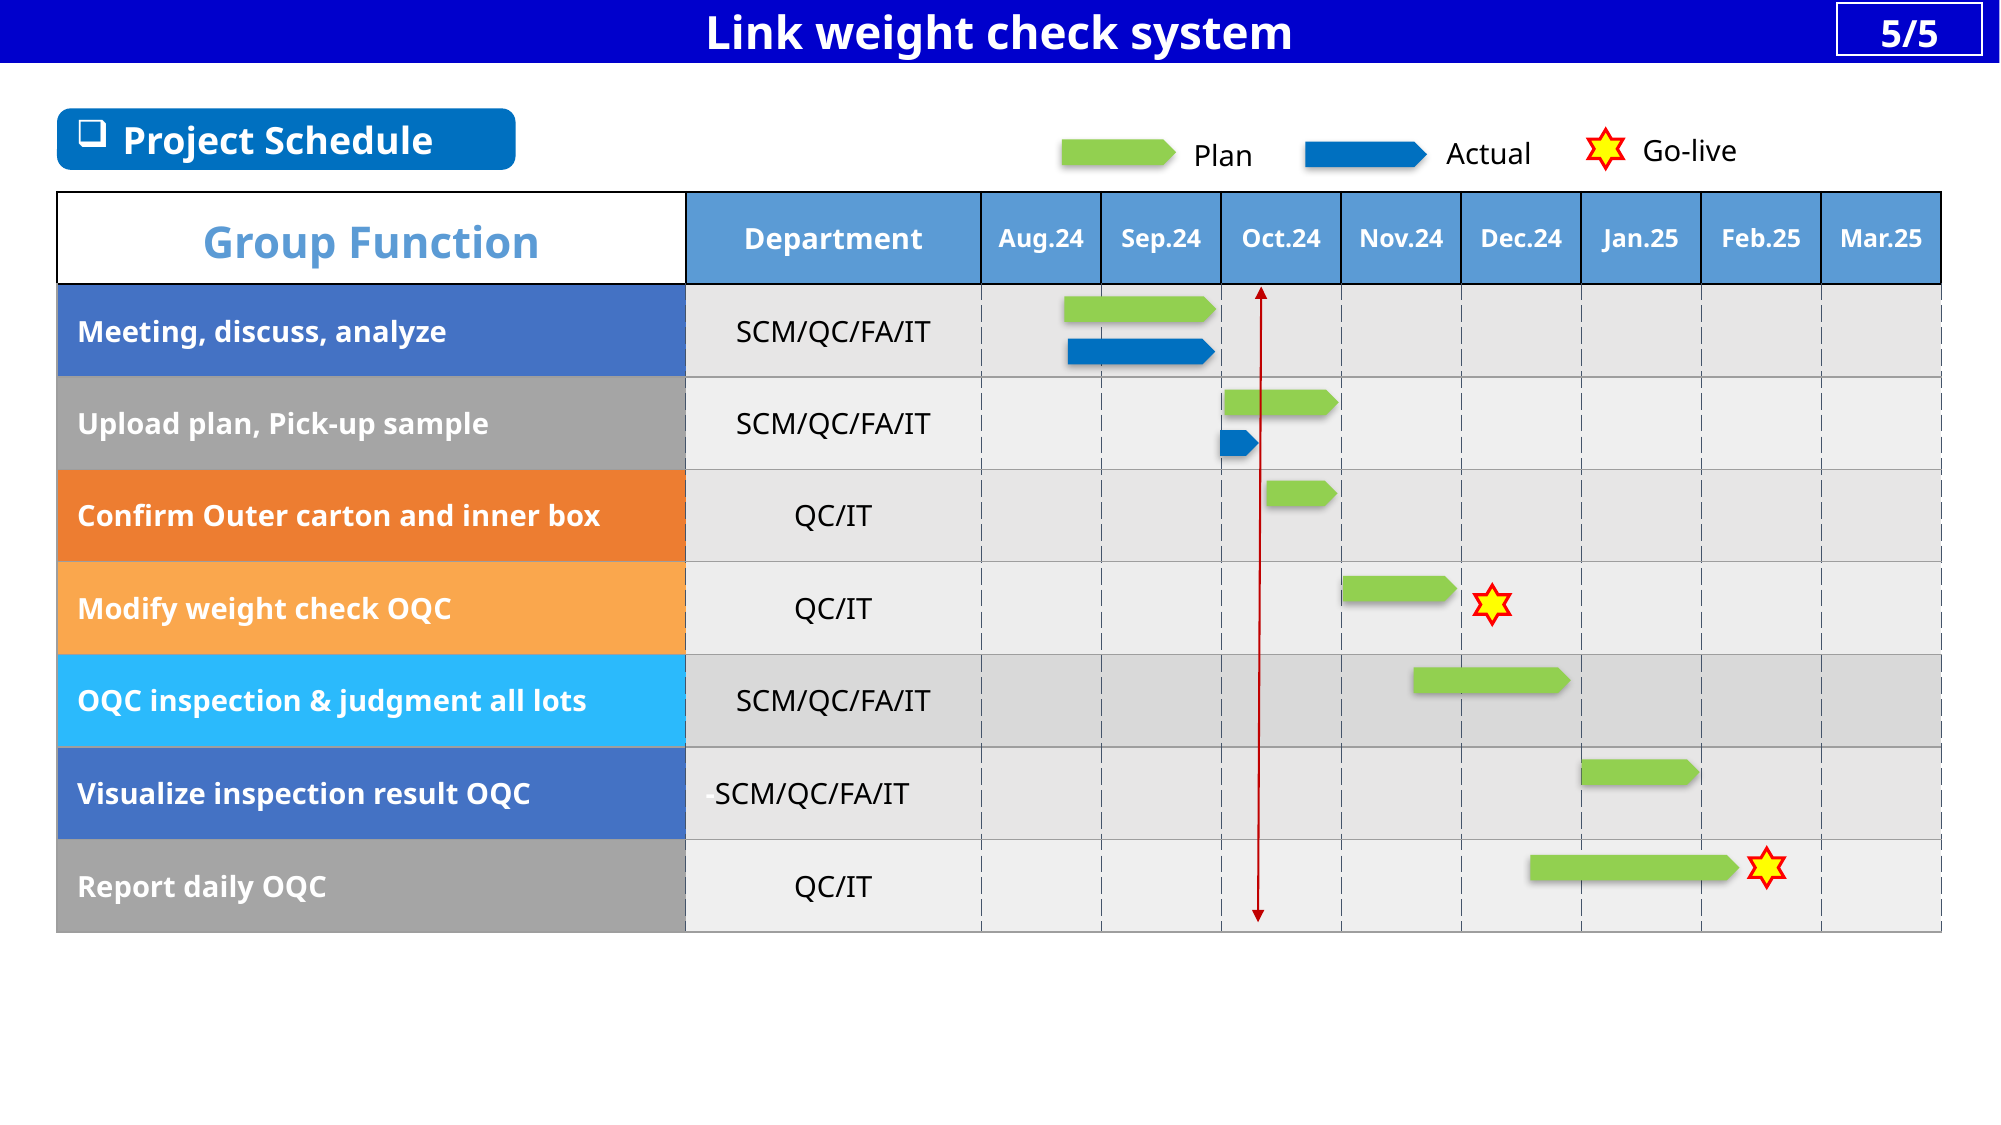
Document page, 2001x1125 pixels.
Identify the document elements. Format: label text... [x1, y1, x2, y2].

table_cell [1581, 285, 1701, 376]
table_cell [1221, 378, 1258, 391]
table_cell [1821, 840, 1941, 931]
table_cell [1101, 378, 1221, 469]
table_header Aug.24 [982, 193, 1100, 283]
table_cell SCM/QC/FA/IT [686, 378, 981, 469]
table_cell [981, 470, 1101, 561]
table_cell [1262, 378, 1341, 401]
table_header Visualize inspection result OQC [58, 748, 686, 839]
table_header Department [687, 193, 980, 283]
table_cell Confirm Outer carton and inner box [58, 470, 686, 561]
text_box [1223, 388, 1258, 417]
table_cell [981, 655, 1101, 746]
table_cell [1581, 840, 1701, 853]
text_box [1219, 429, 1258, 457]
table_cell [1701, 562, 1821, 654]
table_cell [1461, 285, 1581, 376]
table_cell [1101, 655, 1221, 746]
table_cell [1581, 562, 1701, 654]
table_header [1221, 748, 1257, 839]
table_header [1341, 748, 1461, 839]
table_cell QC/IT [686, 470, 981, 561]
table_cell Report daily OQC [58, 840, 686, 931]
table_cell Upload plan, Pick-up sample [58, 378, 686, 469]
table_cell [1461, 655, 1581, 746]
table_cell QC/IT [686, 840, 981, 931]
table_header Oct.24 [1222, 193, 1340, 283]
table_cell [1262, 412, 1341, 469]
table_cell [1221, 840, 1341, 931]
text_box [1060, 138, 1178, 167]
table_cell [1341, 470, 1461, 561]
table_cell [1101, 840, 1221, 931]
table_cell [1102, 315, 1221, 376]
table_cell OQC inspection & judgment all lots [58, 655, 686, 746]
table_cell [1222, 423, 1258, 438]
table_cell [1701, 840, 1821, 931]
text_box Link weight check system [0, 0, 2000, 64]
table_header Group Function [58, 193, 685, 283]
table_cell [1821, 562, 1941, 654]
table_header Sep.24 [1102, 193, 1220, 283]
text_box [1580, 758, 1702, 786]
table_cell QC/IT [686, 562, 981, 654]
table_cell [981, 378, 1101, 469]
table_cell [1101, 470, 1221, 561]
table_header Jan.25 [1582, 193, 1700, 283]
table_cell [1701, 378, 1821, 469]
table_cell [981, 562, 1101, 654]
table_cell [1221, 470, 1258, 561]
table_cell SCM/QC/FA/IT [686, 655, 981, 746]
text_box [1473, 583, 1512, 627]
table_cell [1461, 378, 1581, 469]
table_cell [1341, 562, 1461, 589]
table_cell [1101, 562, 1221, 654]
table_cell Meeting, discuss, analyze [58, 285, 686, 376]
table_header [1821, 748, 1941, 839]
table_header [1461, 748, 1581, 839]
table_header Feb.25 [1702, 193, 1820, 283]
table_header -SCM/QC/FA/IT [686, 748, 981, 839]
text_box [1262, 388, 1341, 417]
table_header [1701, 748, 1821, 839]
table_header Nov.24 [1342, 193, 1460, 283]
table_cell [1262, 655, 1341, 746]
text_box [1063, 295, 1218, 323]
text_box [1258, 286, 1262, 923]
table_cell [1262, 470, 1341, 561]
table_cell [1221, 285, 1341, 376]
table_header [1262, 748, 1341, 839]
table_cell [1701, 285, 1821, 376]
table_cell [1221, 562, 1258, 654]
table_cell [1581, 890, 1701, 931]
table_cell [1341, 840, 1461, 931]
table_cell [1821, 470, 1941, 561]
text_box [1529, 853, 1742, 882]
table_cell [1222, 457, 1258, 469]
text_box [1586, 127, 1625, 171]
text_box Project Schedule [55, 107, 517, 171]
table_cell [1341, 655, 1461, 746]
text_box [1342, 574, 1459, 603]
table_cell [1581, 378, 1701, 469]
table_cell SCM/QC/FA/IT [686, 285, 981, 376]
table_cell [1221, 655, 1258, 746]
table_cell [1102, 285, 1221, 312]
table_cell [1821, 285, 1941, 376]
table_cell [1581, 470, 1701, 561]
text_box [1747, 846, 1786, 890]
text_box 5/5 [1836, 2, 1983, 56]
table_header [1101, 748, 1221, 839]
text_box Go-live [1627, 125, 1753, 176]
text_box [1265, 479, 1340, 508]
table_header Dec.24 [1462, 193, 1580, 283]
table_cell [1821, 378, 1941, 469]
table_cell [1341, 285, 1461, 376]
table_header Mar.25 [1822, 193, 1940, 283]
table_cell [1341, 378, 1461, 469]
text_box [1412, 666, 1573, 695]
table_header [981, 748, 1101, 839]
text_box Actual [1431, 128, 1547, 179]
text_box [1066, 337, 1217, 366]
table_cell [1461, 840, 1581, 931]
table_header [1581, 784, 1701, 839]
table_cell Modify weight check OQC [58, 562, 686, 654]
table_cell [1701, 655, 1821, 746]
table_cell [1461, 562, 1581, 654]
table_cell [981, 285, 1101, 376]
table_cell [1461, 470, 1581, 561]
table_cell [981, 840, 1101, 931]
table_cell [1262, 562, 1341, 654]
table_cell [1821, 655, 1941, 746]
table_cell [1581, 655, 1701, 746]
text_box Plan [1178, 129, 1269, 180]
table_cell [1701, 470, 1821, 561]
table_header [1582, 748, 1701, 769]
table_cell [1341, 597, 1461, 654]
text_box [1304, 140, 1429, 169]
